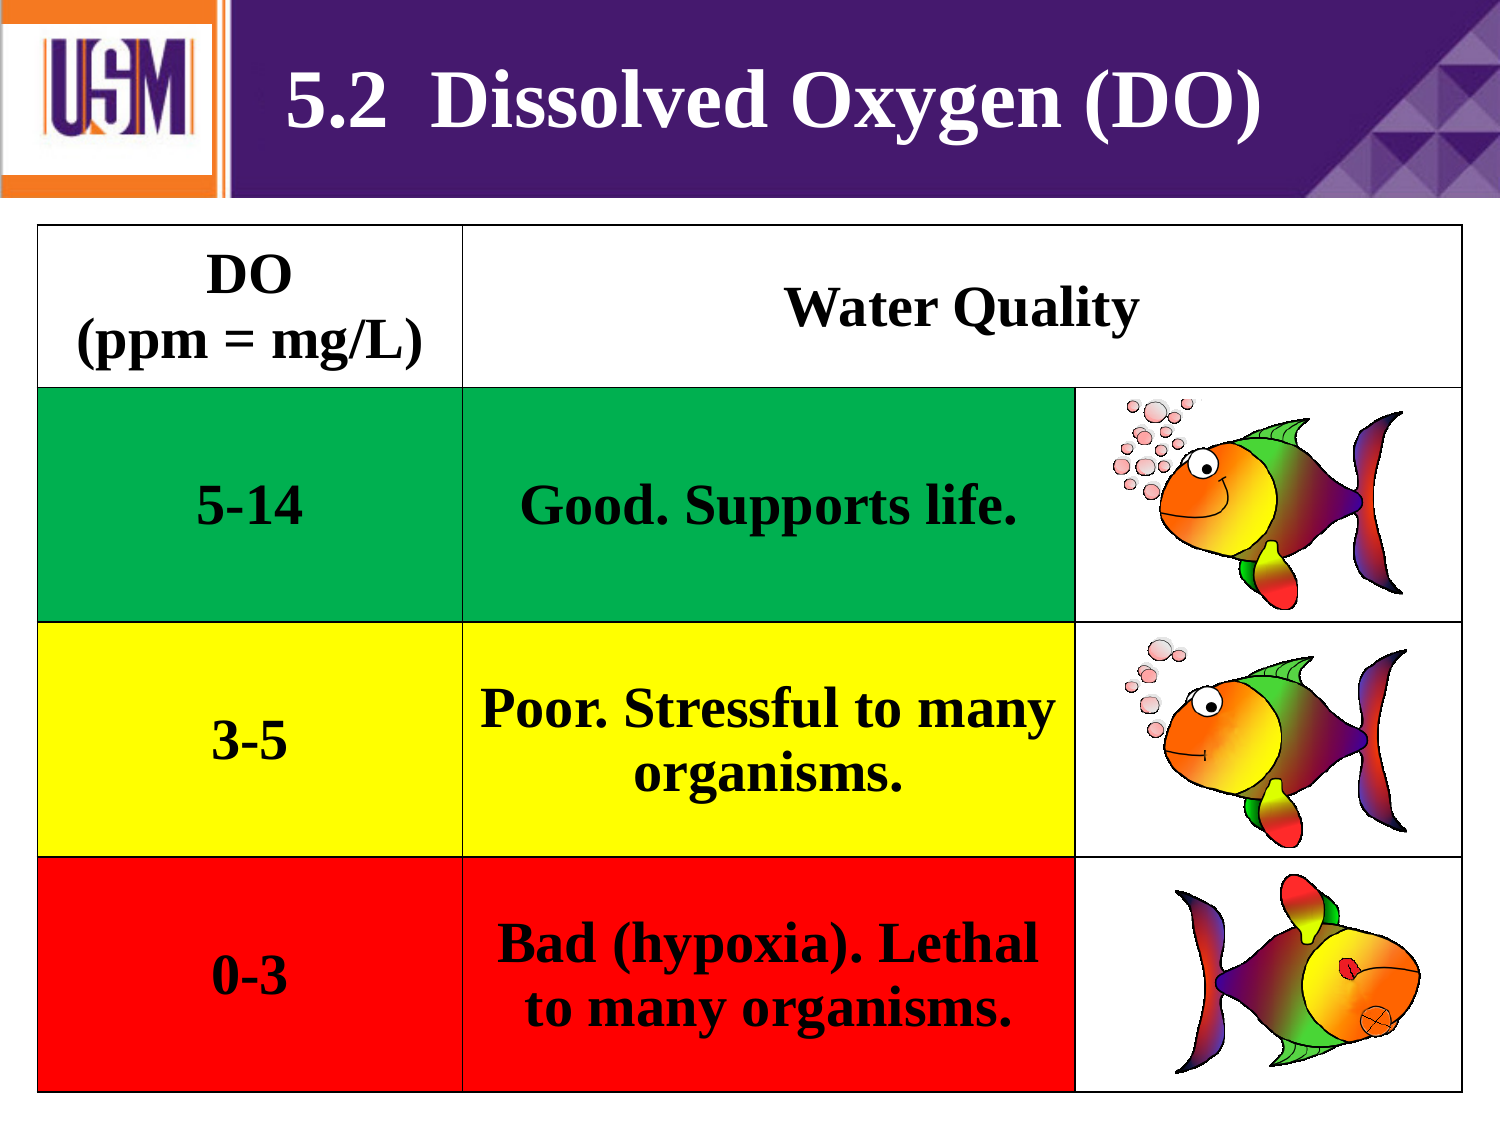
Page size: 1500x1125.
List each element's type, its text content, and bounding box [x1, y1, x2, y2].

table_cell Poor. Stressful to many organisms. [463, 623, 1074, 856]
table_cell Good. Supports life. [463, 388, 1074, 621]
table_cell [1076, 388, 1461, 621]
table_header DO (ppm = mg/L) [38, 226, 462, 387]
footer Prepared by Dr Teh Su Yean, PPSM@USM [512, 1042, 988, 1103]
table_cell 0-3 [38, 858, 462, 1091]
table_cell Bad (hypoxia). Lethal to many organisms. [463, 858, 1074, 1091]
table_cell [1076, 858, 1461, 1091]
picture [1099, 399, 1404, 611]
table_cell [1076, 623, 1461, 856]
table_cell 5-14 [38, 388, 462, 621]
picture [0, 0, 1500, 198]
table_cell 3-5 [38, 623, 462, 856]
picture [1124, 637, 1407, 848]
picture [1174, 874, 1422, 1086]
table_header Water Quality [463, 226, 1461, 387]
